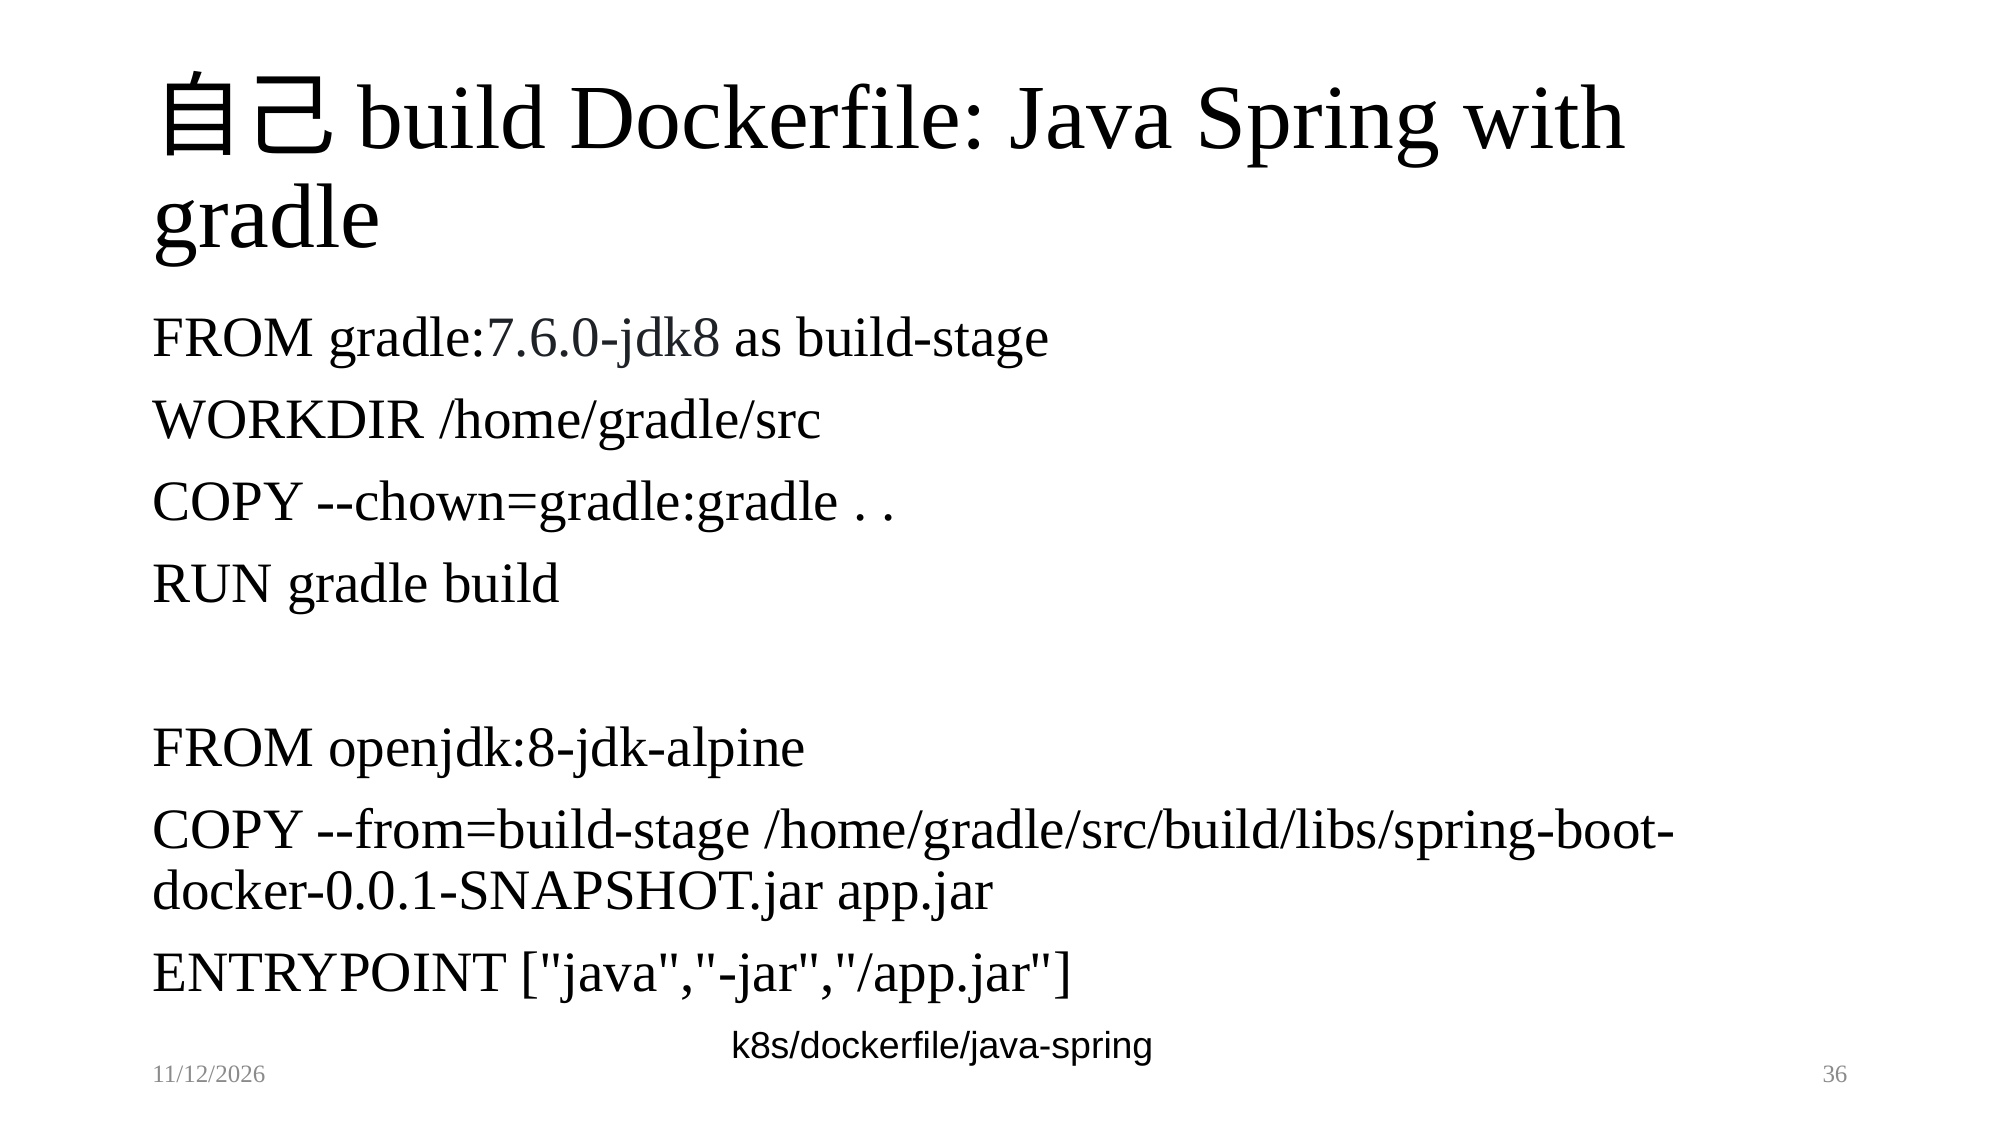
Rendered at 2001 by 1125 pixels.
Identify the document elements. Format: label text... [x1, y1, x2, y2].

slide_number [137, 1042, 588, 1103]
text_box k8s/dockerfile/java-spring [202, 1013, 1683, 1073]
slide_number 36 [1412, 1042, 1863, 1103]
title 自己build Dockerfile: Java Spring with gradle [137, 59, 1863, 278]
list FROM gradle:7.6.0-jdk8 as build-stage WORKDIR /home/gradle/src COPY --chown=gradle:gradle . . RUN gradle build FROM openjdk:8-jdk-alpine COPY --from=build-stage /home/gradle/src/build/libs/spring-boot-docker-0.0.1-SNAPSHOT.jar app.jar ENTRYPOINT ["java","-jar","/app.jar"] [137, 299, 1863, 1014]
